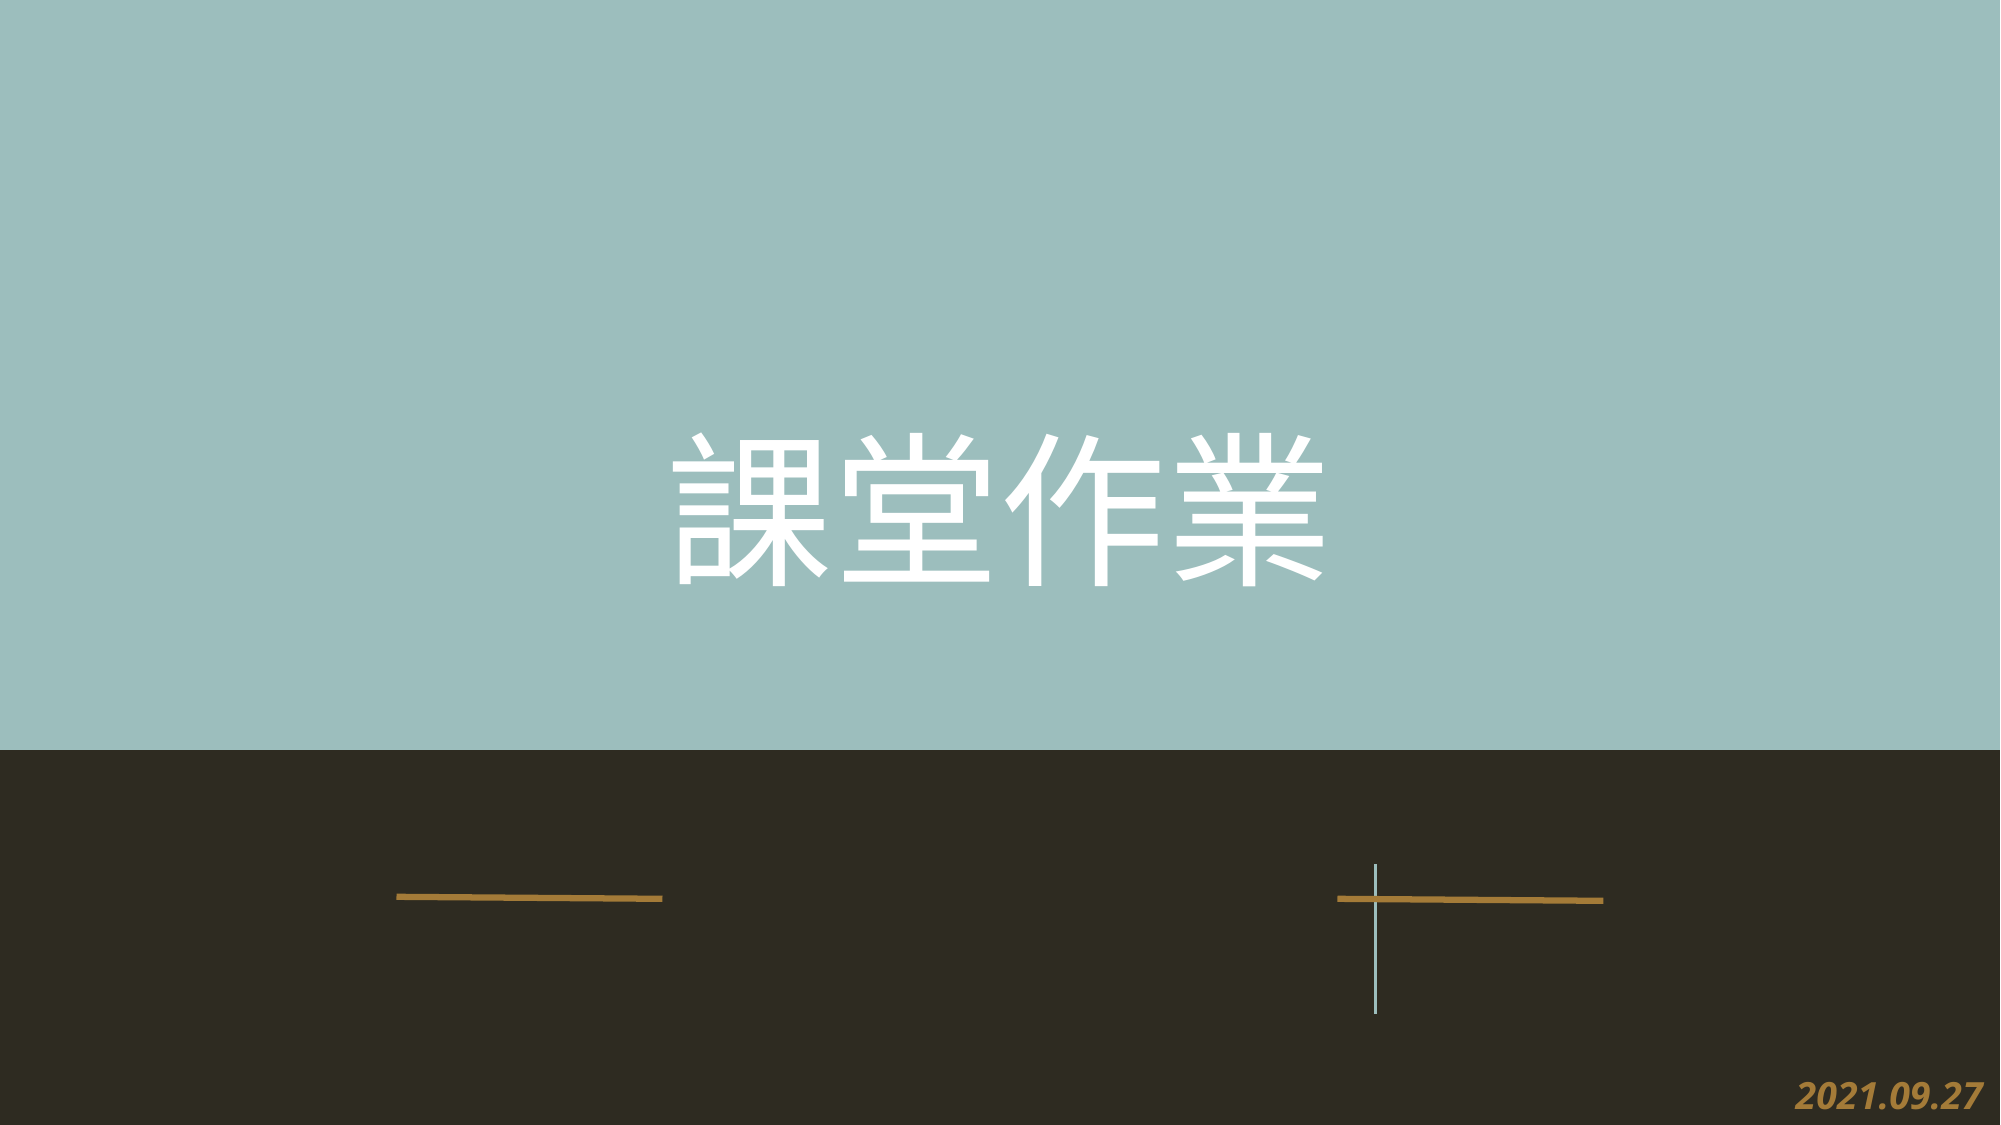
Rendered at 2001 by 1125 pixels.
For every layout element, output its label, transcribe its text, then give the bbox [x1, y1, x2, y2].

text_box 課堂作業 [610, 399, 1390, 614]
